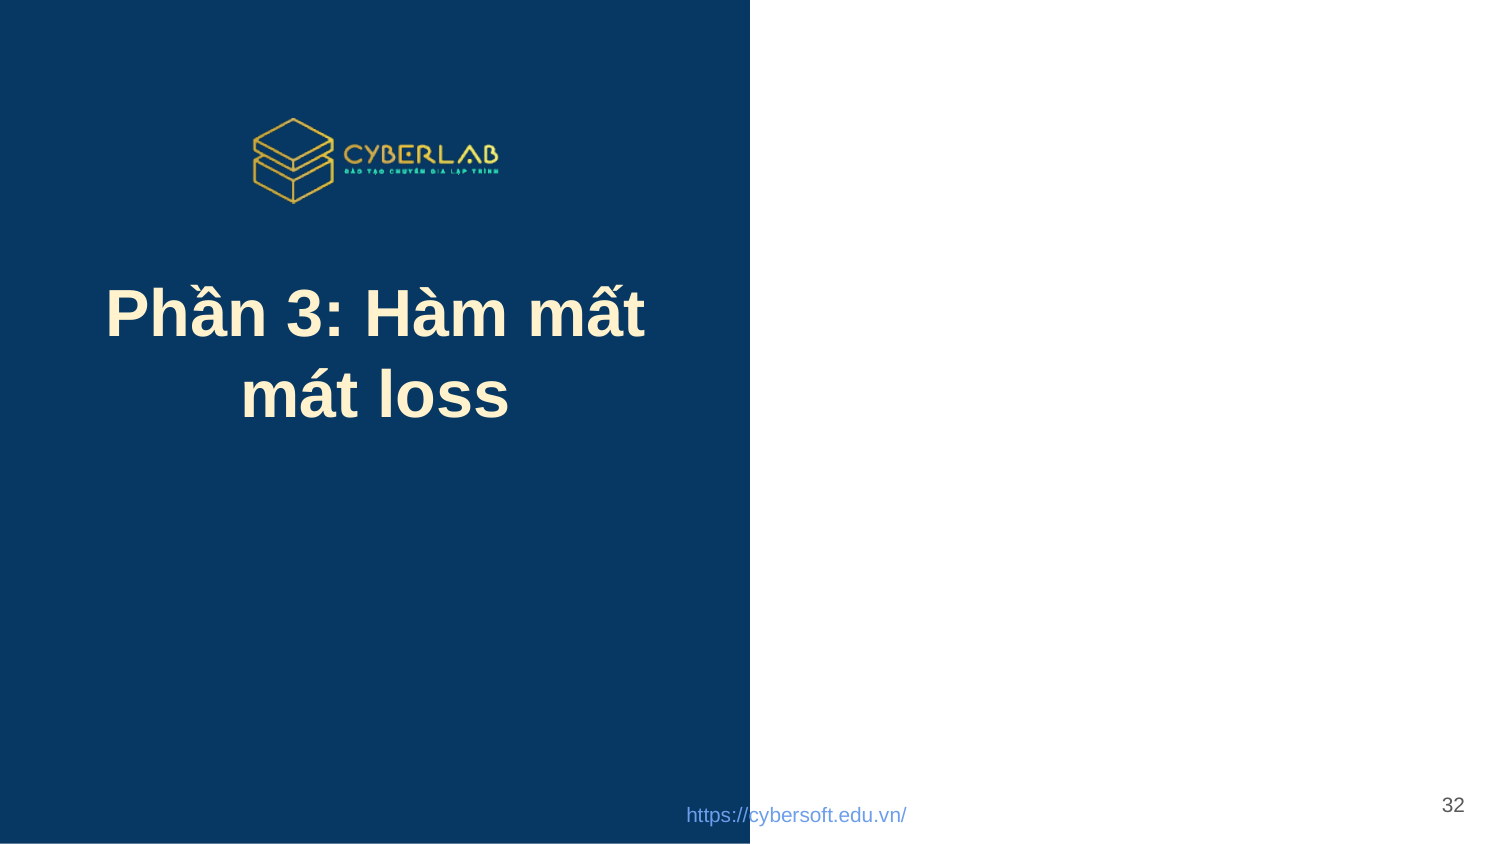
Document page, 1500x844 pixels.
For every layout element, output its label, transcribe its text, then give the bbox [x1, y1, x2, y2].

title Phần 3: Hàm mất mát loss [43, 202, 708, 446]
slide_number 32 [1389, 782, 1480, 830]
picture [239, 118, 511, 202]
